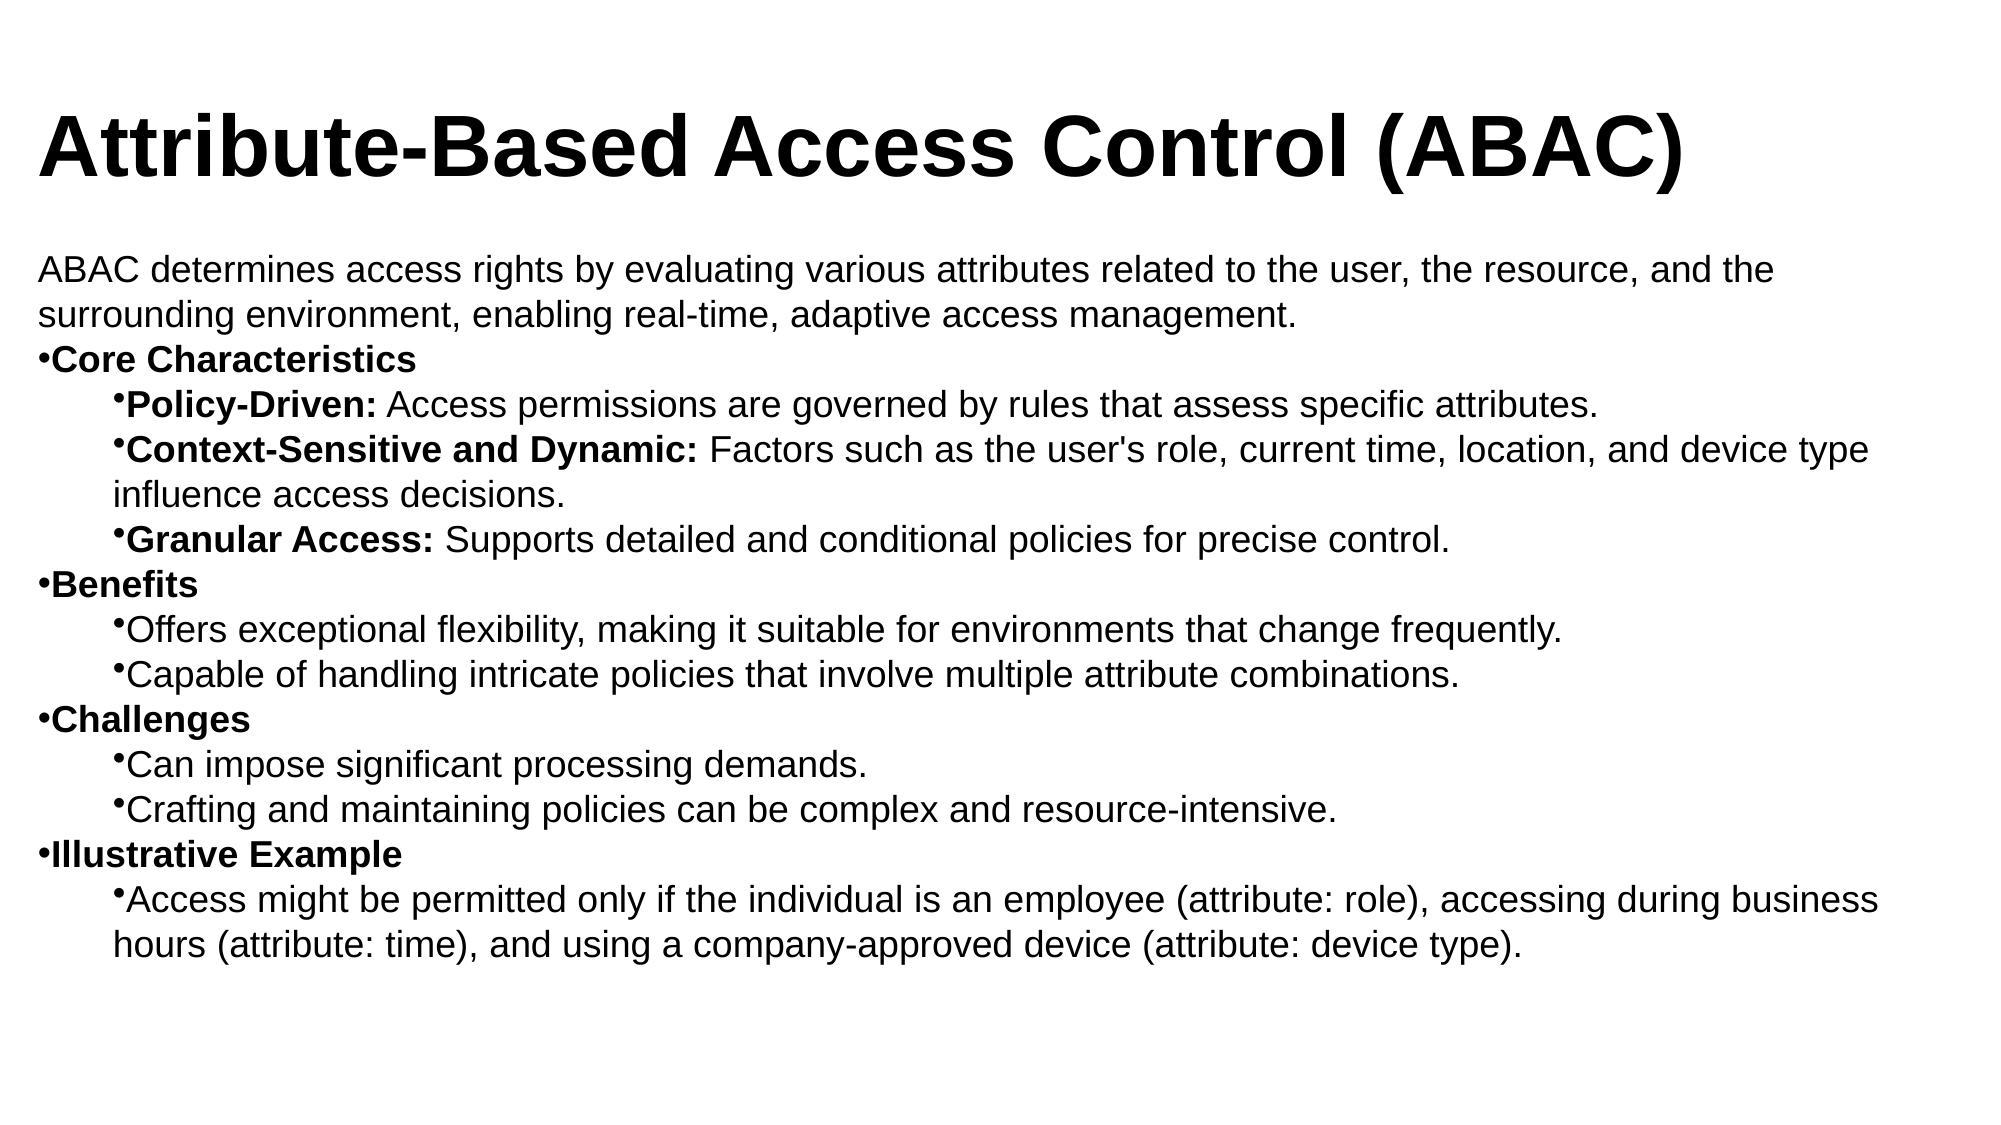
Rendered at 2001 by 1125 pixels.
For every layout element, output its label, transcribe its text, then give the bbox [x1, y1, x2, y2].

list ABAC determines access rights by evaluating various attributes related to the user, the resource, and the surrounding environment, enabling real-time, adaptive access management. Core Characteristics Policy-Driven: Access permissions are governed by rules that assess specific attributes. Context-Sensitive and Dynamic: Factors such as the user's role, current time, location, and device type influence access decisions. Granular Access: Supports detailed and conditional policies for precise control. Benefits Offers exceptional flexibility, making it suitable for environments that change frequently. Capable of handling intricate policies that involve multiple attribute combinations. Challenges Can impose significant processing demands. Crafting and maintaining policies can be complex and resource-intensive. Illustrative Example Access might be permitted only if the individual is an employee (attribute: role), accessing during business hours (attribute: time), and using a company-approved device (attribute: device type). [22, 237, 1951, 1018]
title Attribute-Based Access Control (ABAC) [22, 32, 1748, 237]
